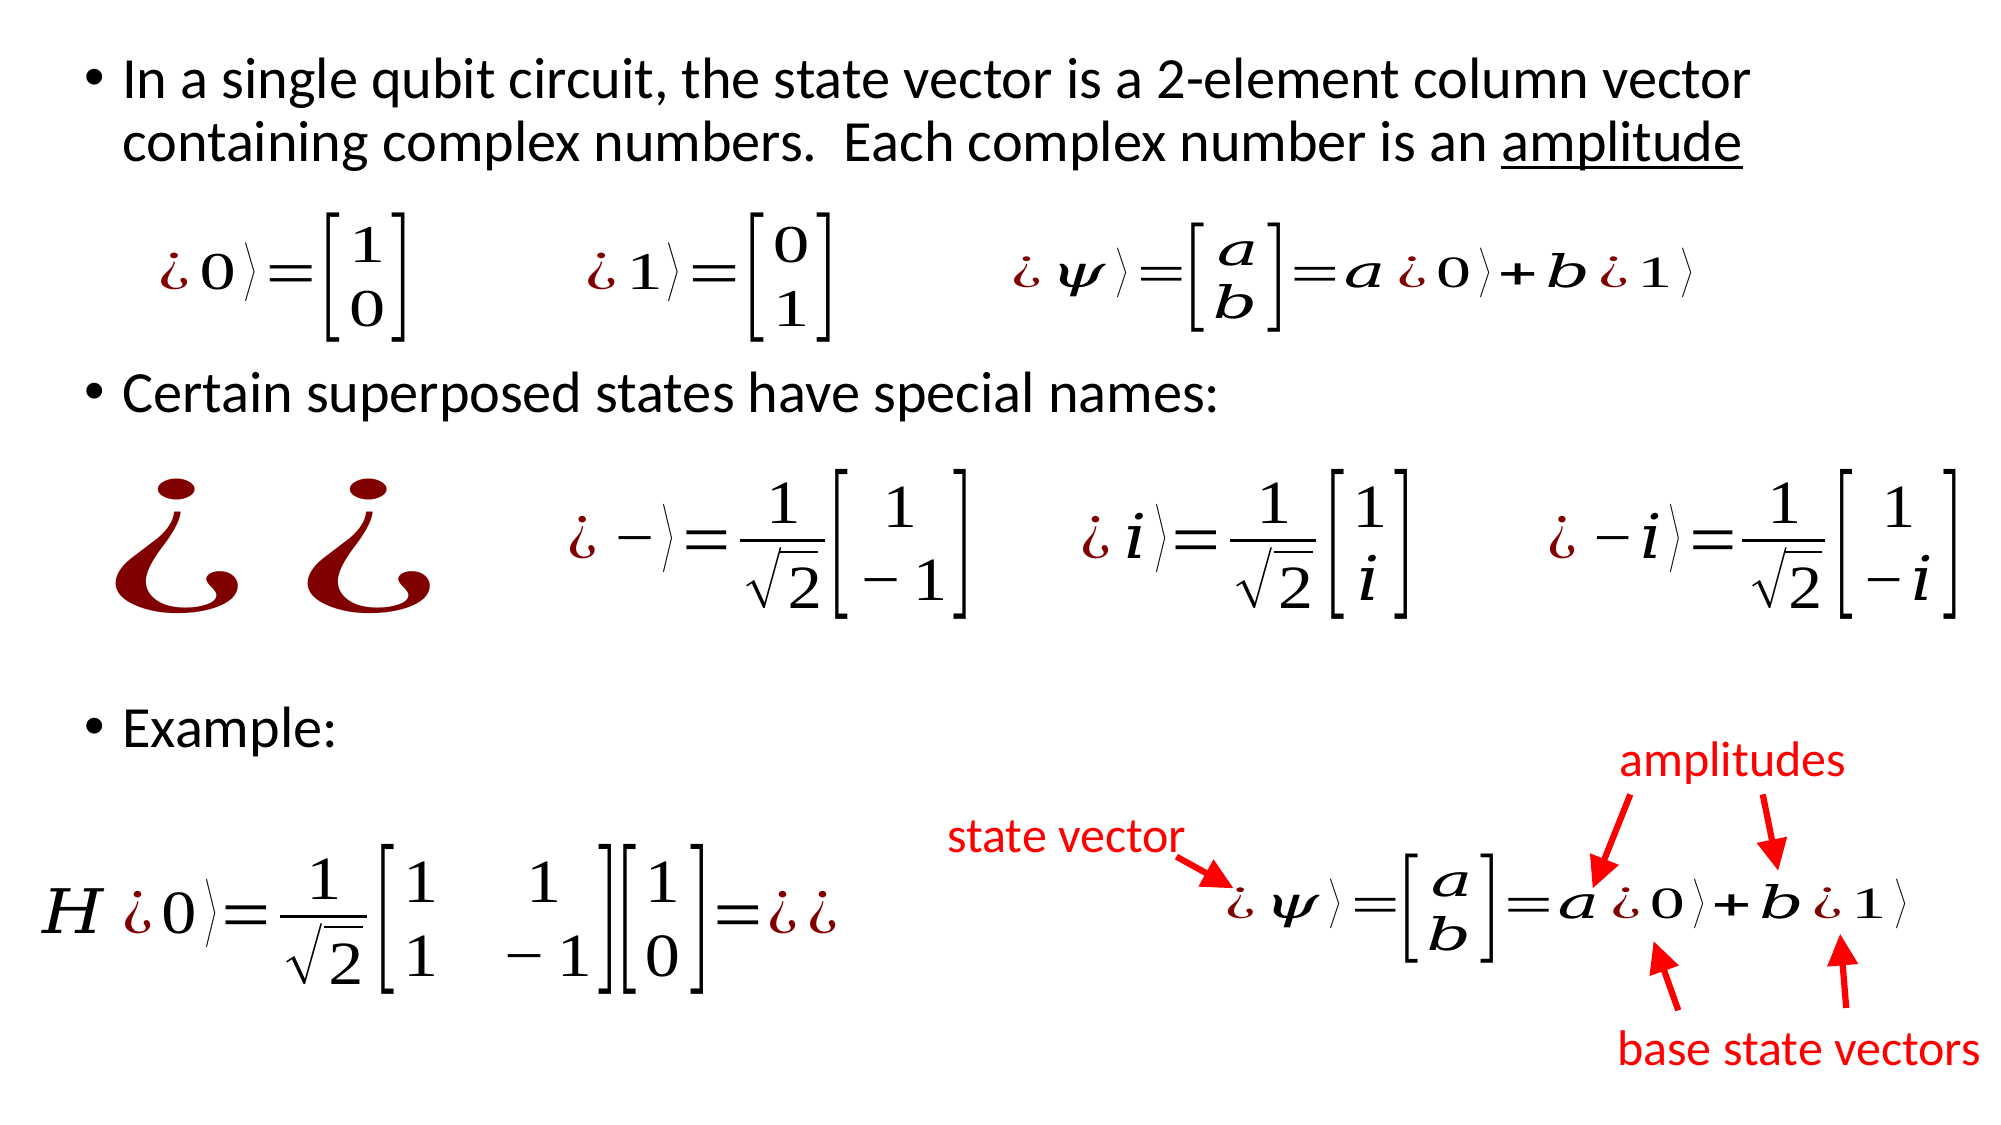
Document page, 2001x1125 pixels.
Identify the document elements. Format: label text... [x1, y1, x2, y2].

list In a single qubit circuit, the state vector is a 2-element column vector containing complex numbers. Each complex number is an amplitude Certain superposed states have special names: Example: [69, 41, 1795, 1035]
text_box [932, 718, 2000, 1084]
